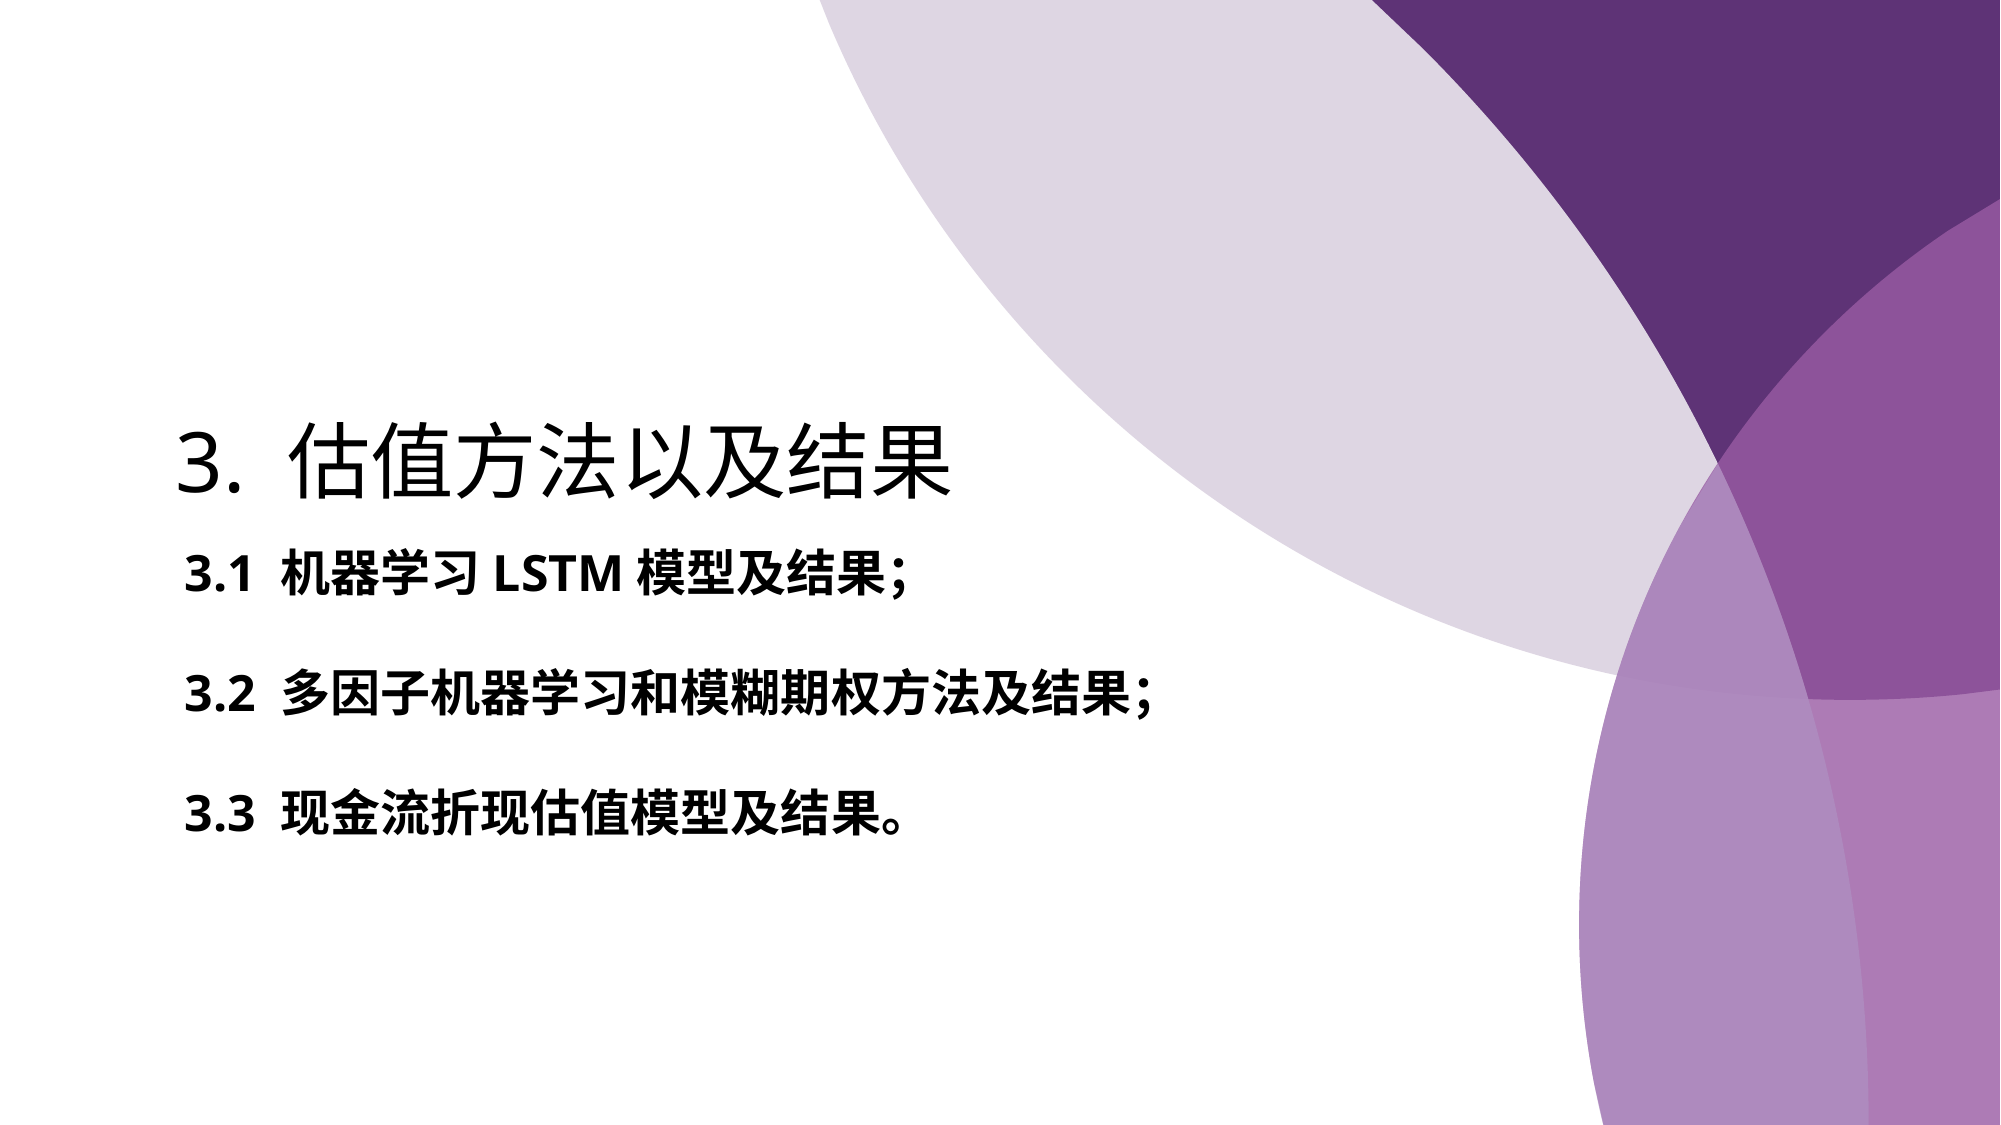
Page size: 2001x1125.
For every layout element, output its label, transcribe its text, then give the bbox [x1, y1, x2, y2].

text_box 3. 估值方法以及结果 [175, 408, 1034, 509]
text_box 3.1 机器学习LSTM模型及结果； 3.2 多因子机器学习和模糊期权方法及结果； 3.3 现金流折现估值模型及结果。 [169, 534, 1671, 849]
